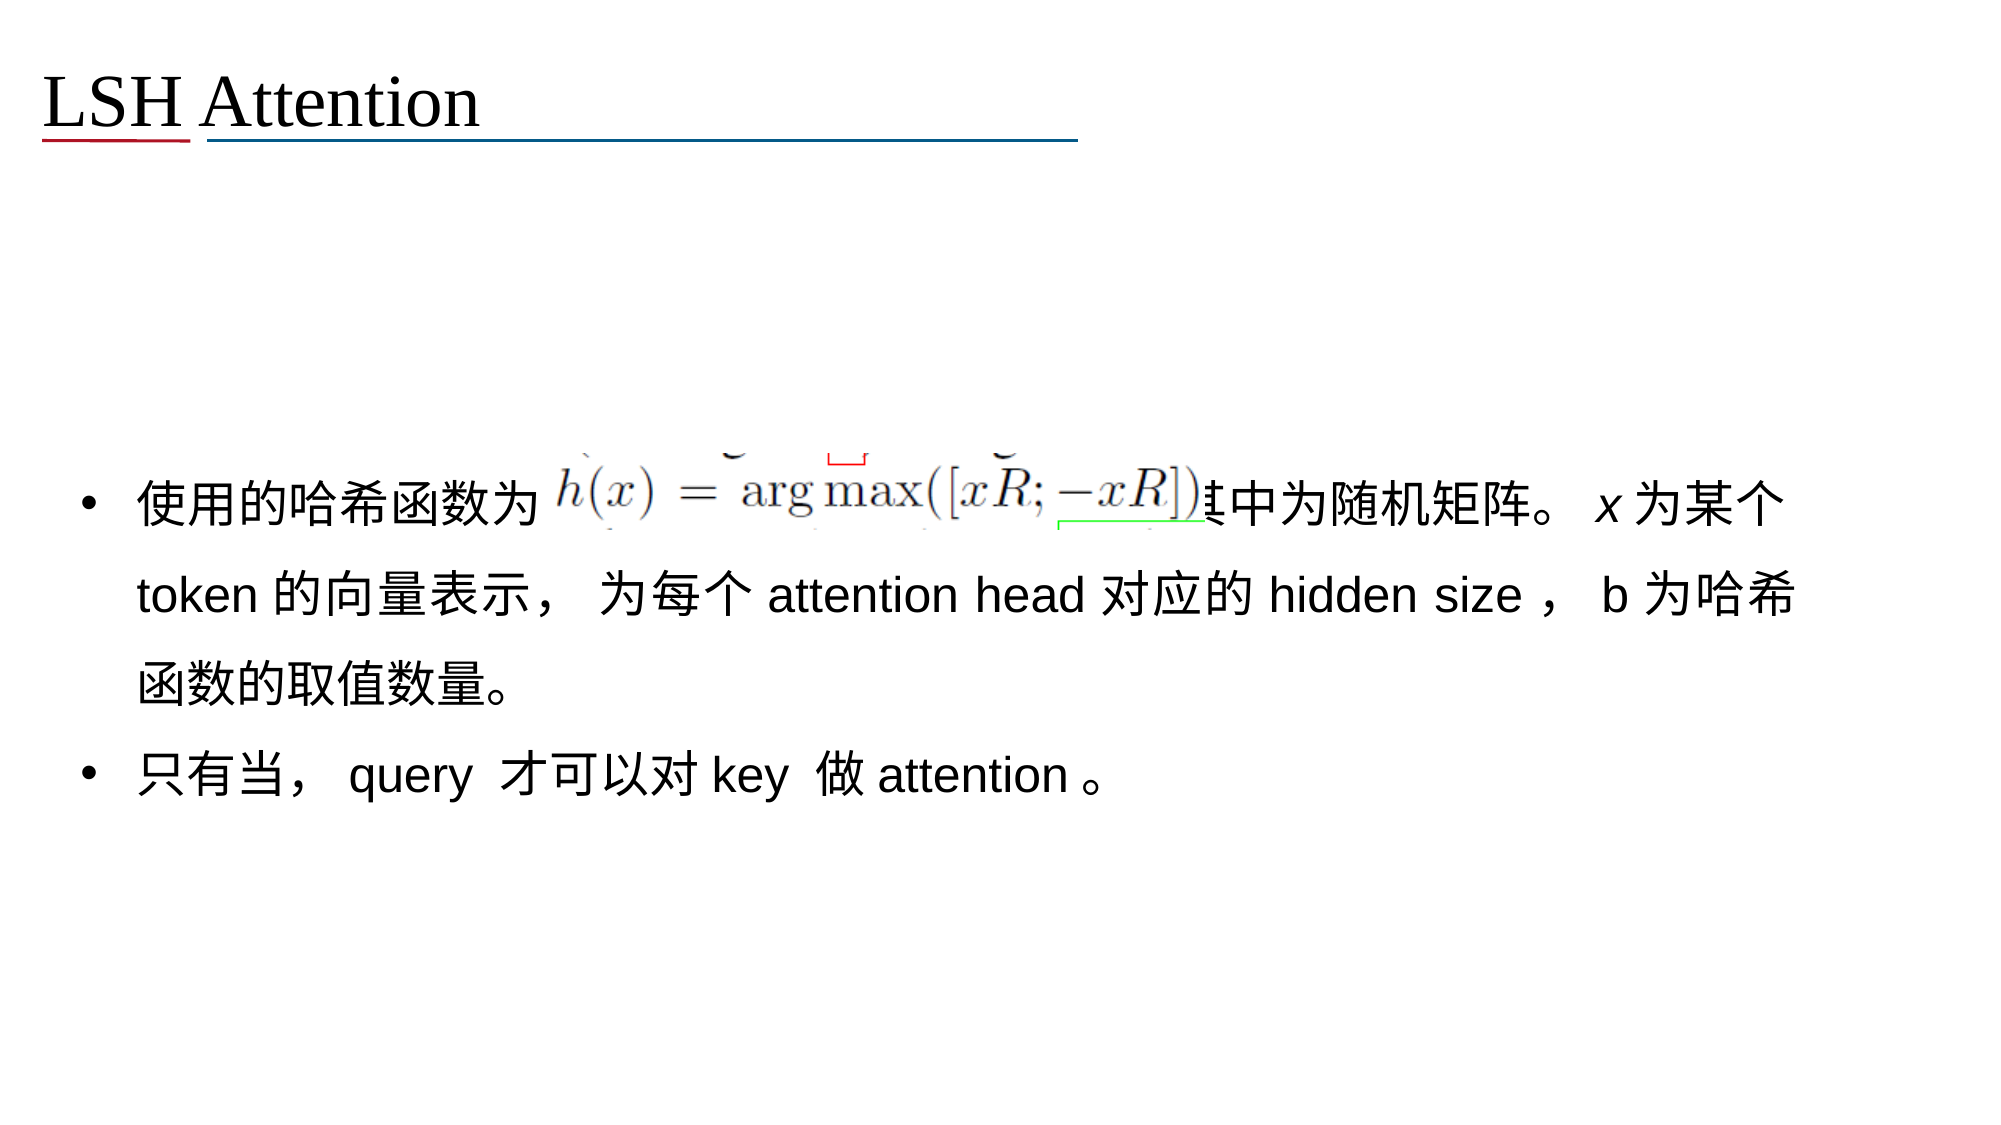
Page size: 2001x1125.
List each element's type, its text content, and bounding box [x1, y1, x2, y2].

title LSH Attention [27, 0, 1753, 211]
picture [545, 453, 1205, 530]
